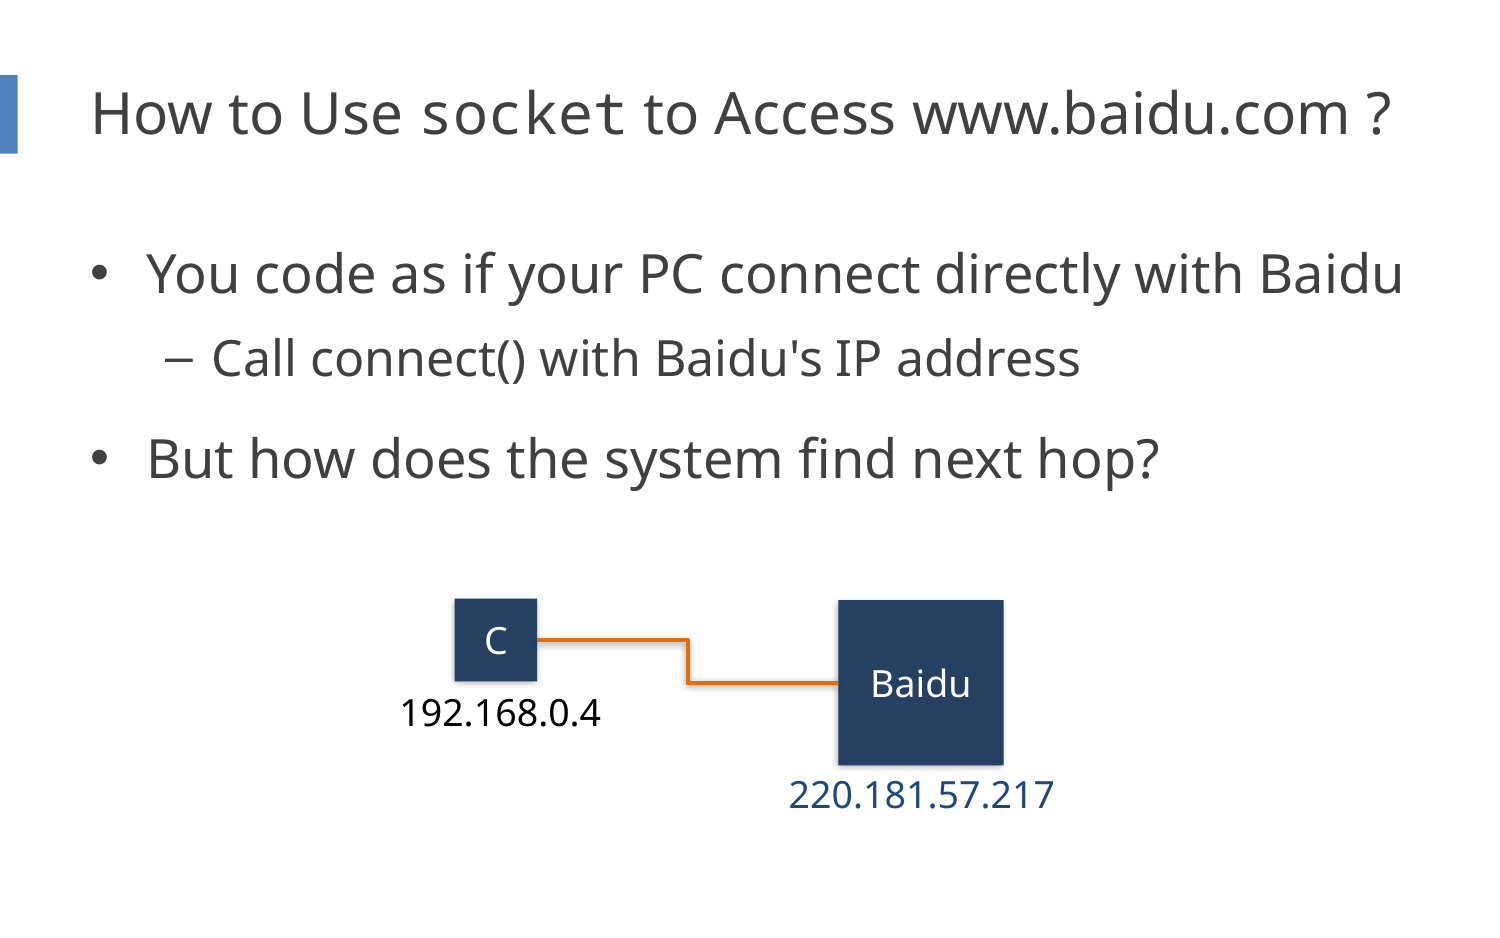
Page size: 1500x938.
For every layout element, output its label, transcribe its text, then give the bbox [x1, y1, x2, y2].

text_box Baidu [838, 599, 1004, 763]
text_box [537, 639, 839, 684]
text_box 192.168.0.4 [384, 681, 617, 742]
text_box 220.181.57.217 [773, 763, 1070, 824]
list You code as if your PC connect directly with Baidu Call connect() with Baidu's IP address But how does the system find next hop? [75, 218, 1425, 559]
text_box C [454, 598, 538, 681]
title How to Use socket to Access www.baidu.com ? [75, 37, 1425, 186]
